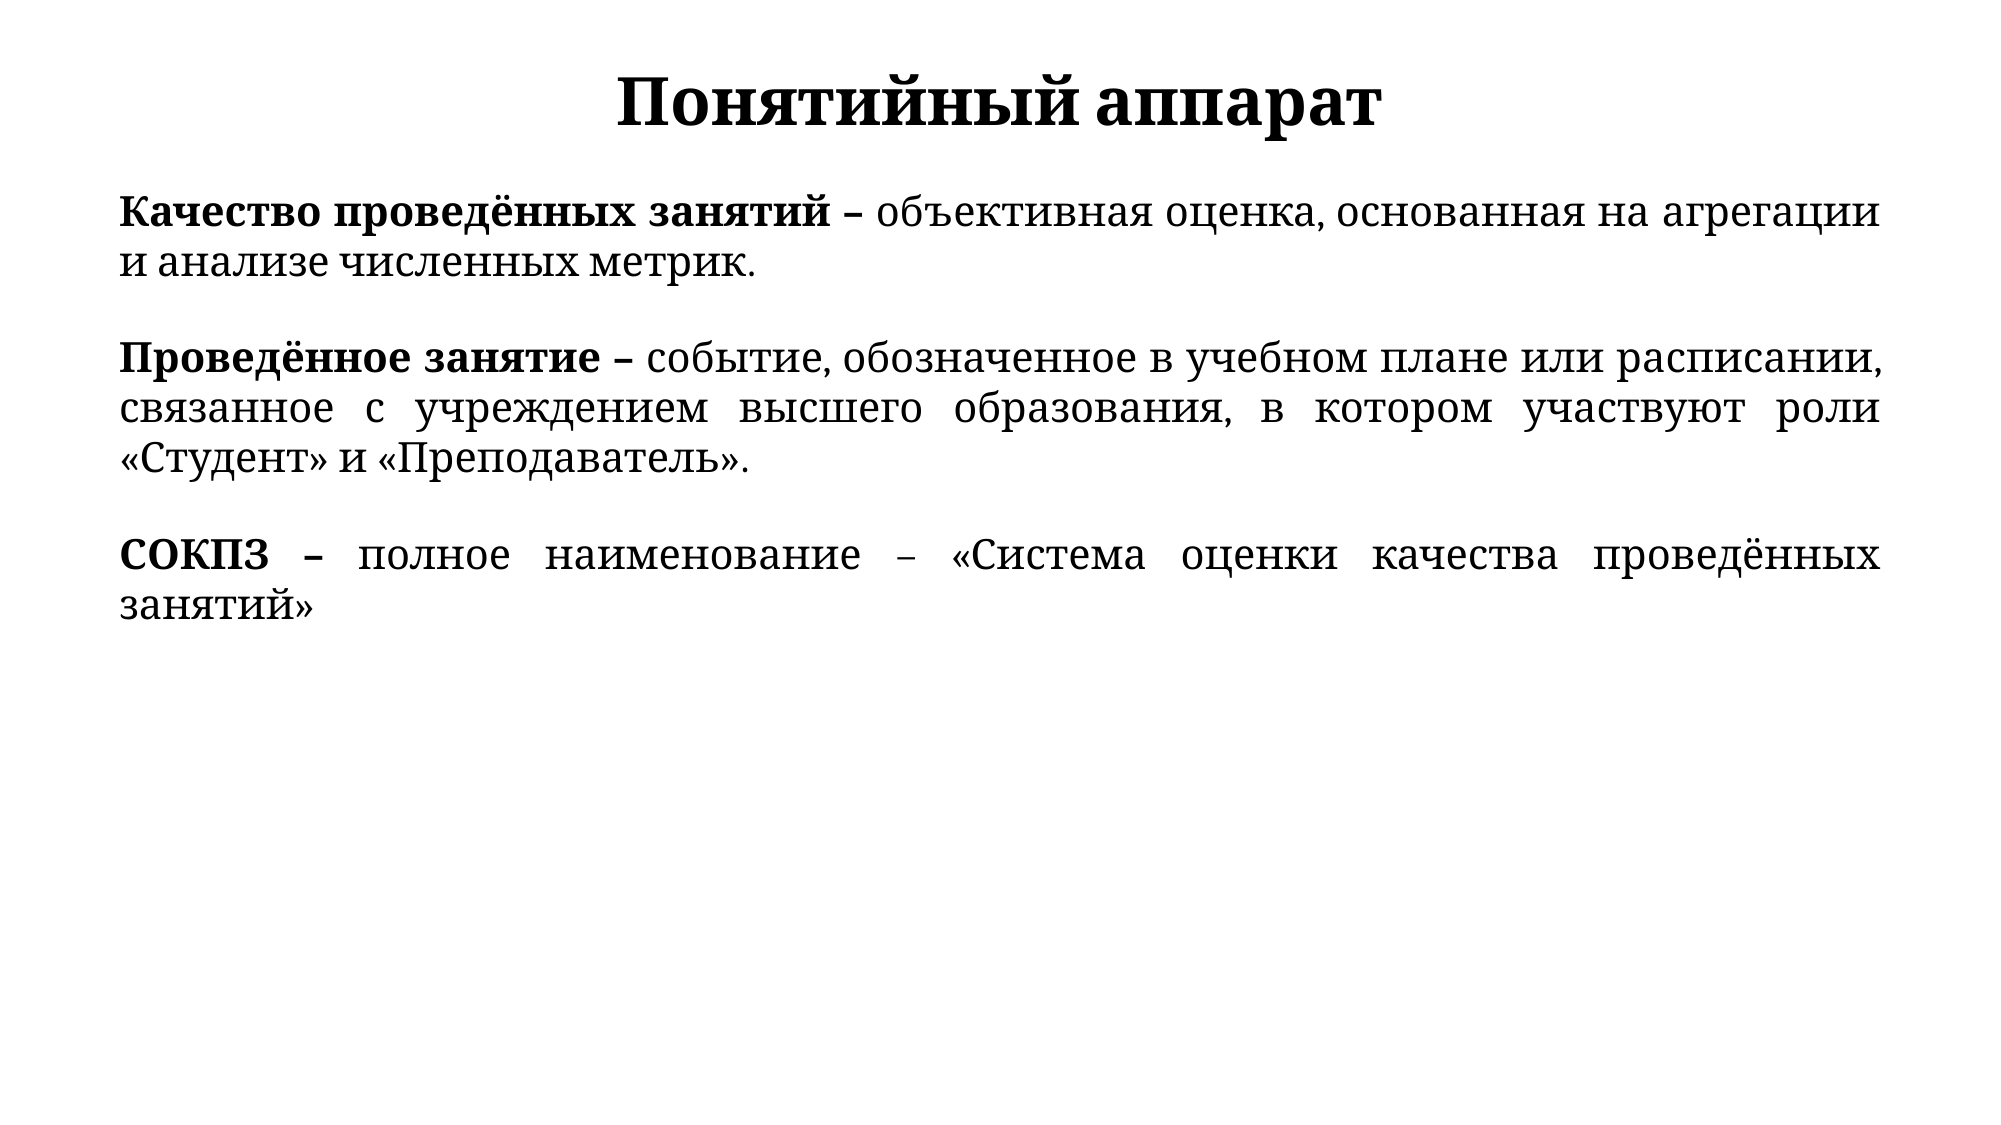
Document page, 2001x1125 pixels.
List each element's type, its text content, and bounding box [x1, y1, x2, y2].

text_box Проведённое занятие – событие, обозначенное в учебном плане или расписании, связанное с учреждением высшего образования, в котором участвуют роли «Студент» и «Преподаватель». [104, 323, 1896, 489]
text_box Понятийный аппарат [295, 50, 1705, 146]
text_box Качество проведённых занятий – объективная оценка, основанная на агрегации и анализе численных метрик. [104, 177, 1896, 292]
text_box СОКПЗ – полное наименование – «Система оценки качества проведённых занятий» [104, 520, 1896, 636]
